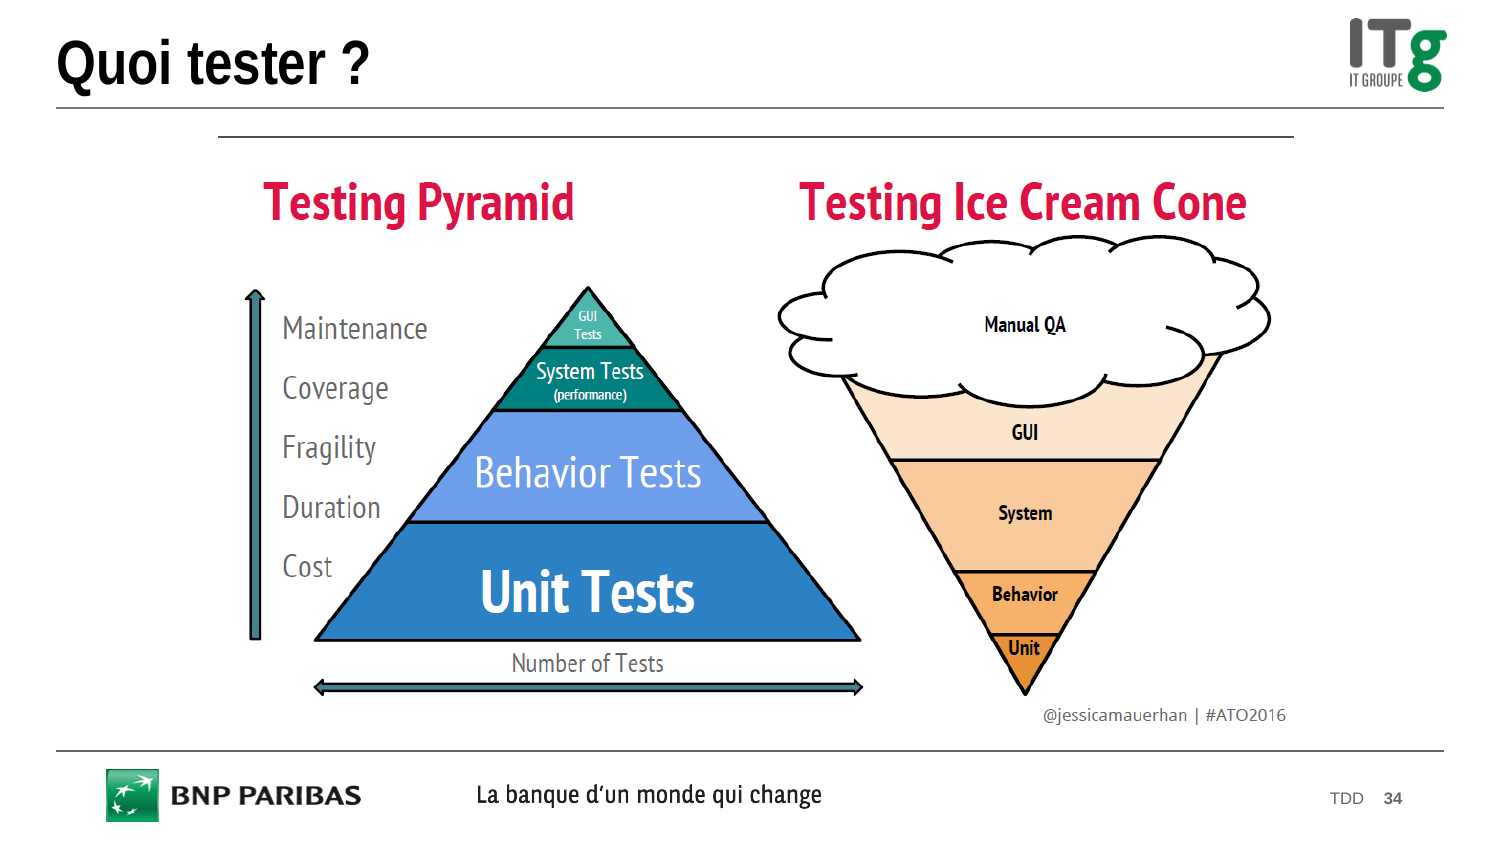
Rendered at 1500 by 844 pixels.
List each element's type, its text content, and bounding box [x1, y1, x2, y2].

footer TDD [1033, 786, 1365, 810]
title Quoi tester ? [56, 14, 1444, 106]
picture [106, 769, 361, 822]
picture [218, 136, 1294, 730]
picture [478, 784, 821, 809]
slide_number 34 [1372, 786, 1403, 810]
